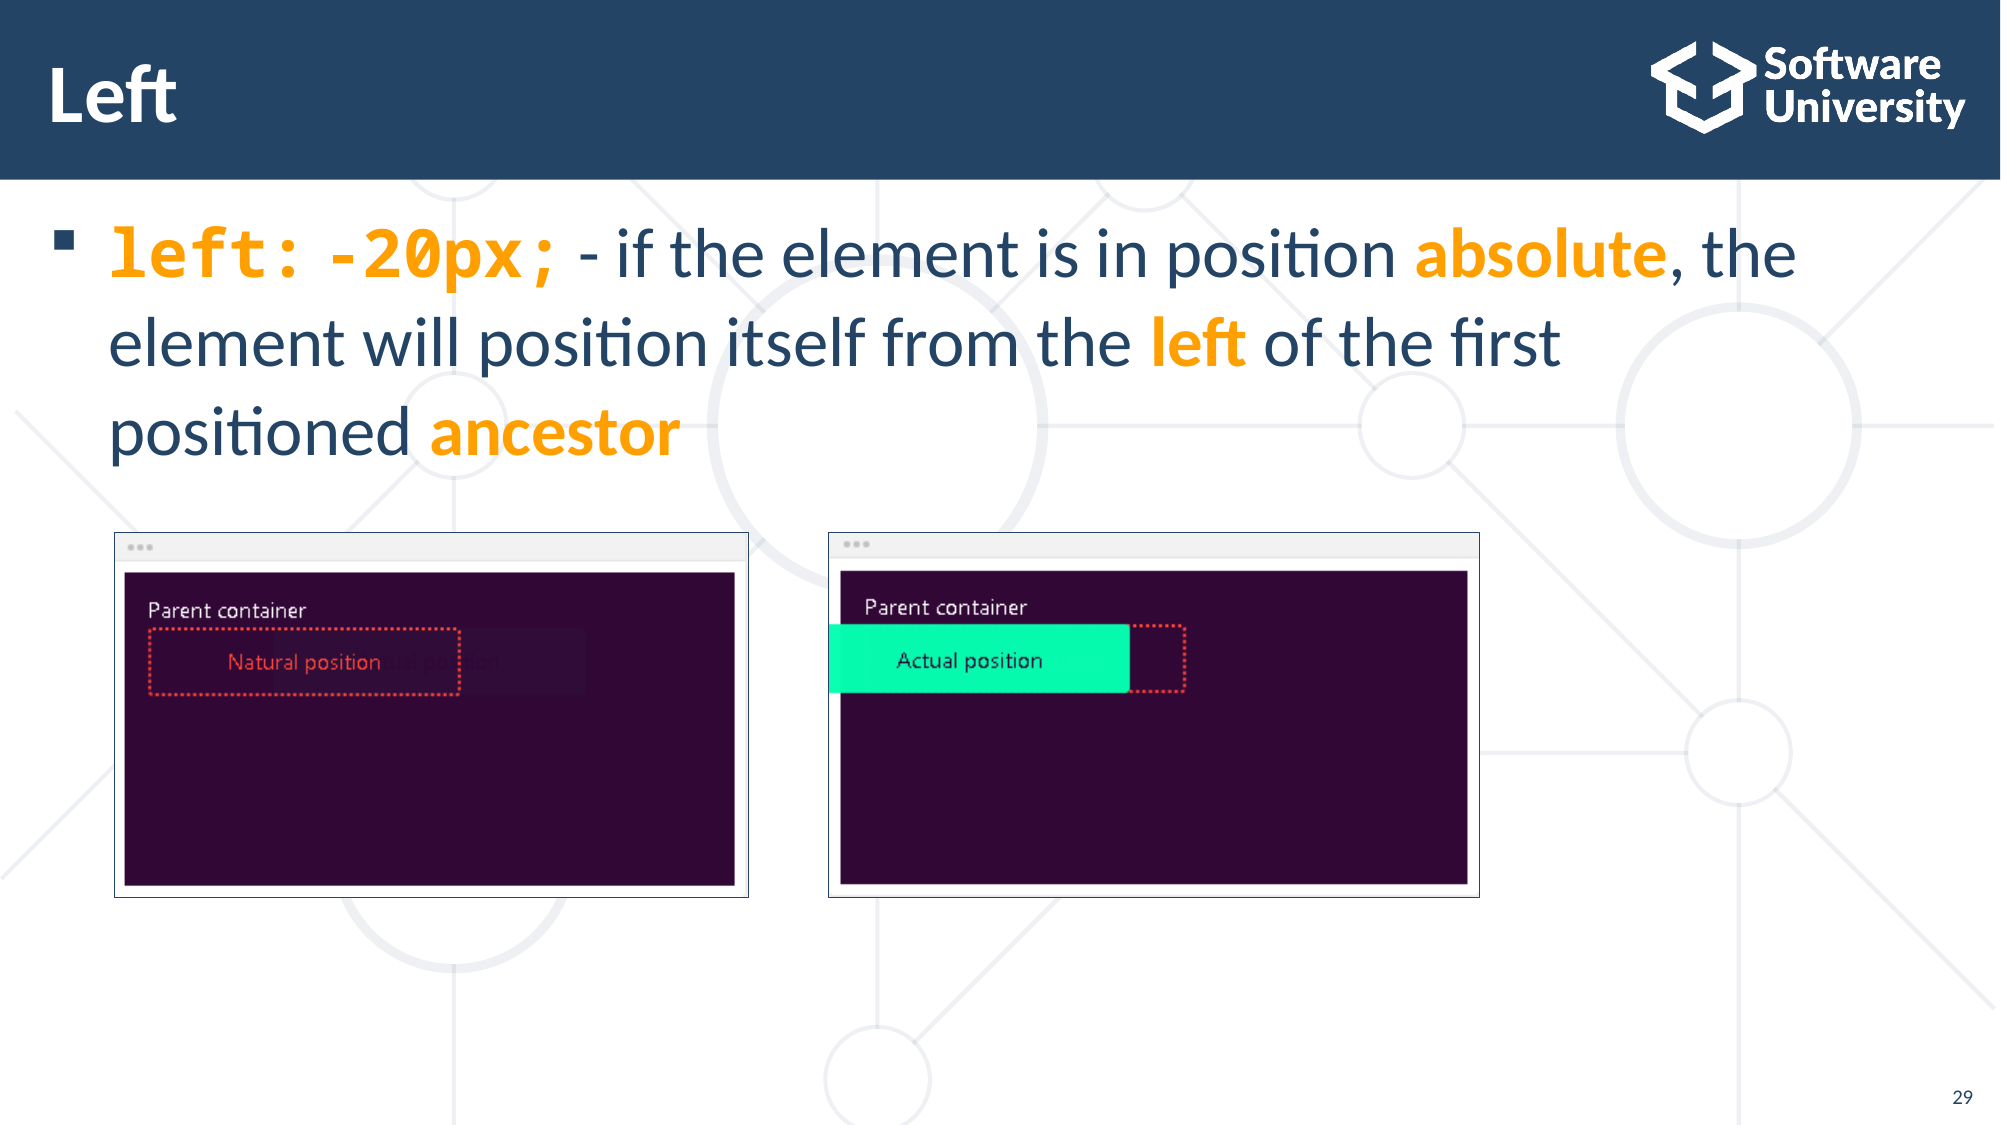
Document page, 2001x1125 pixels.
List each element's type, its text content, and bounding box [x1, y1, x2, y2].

title Left [31, 16, 1625, 162]
picture [113, 532, 749, 898]
picture [827, 532, 1480, 898]
list left: -20px; - if the element is in position absolute, the element will position itself from the left of the first positioned ancestor [31, 196, 1970, 1104]
picture [1651, 41, 1966, 134]
slide_number 29 [1927, 1067, 1989, 1117]
